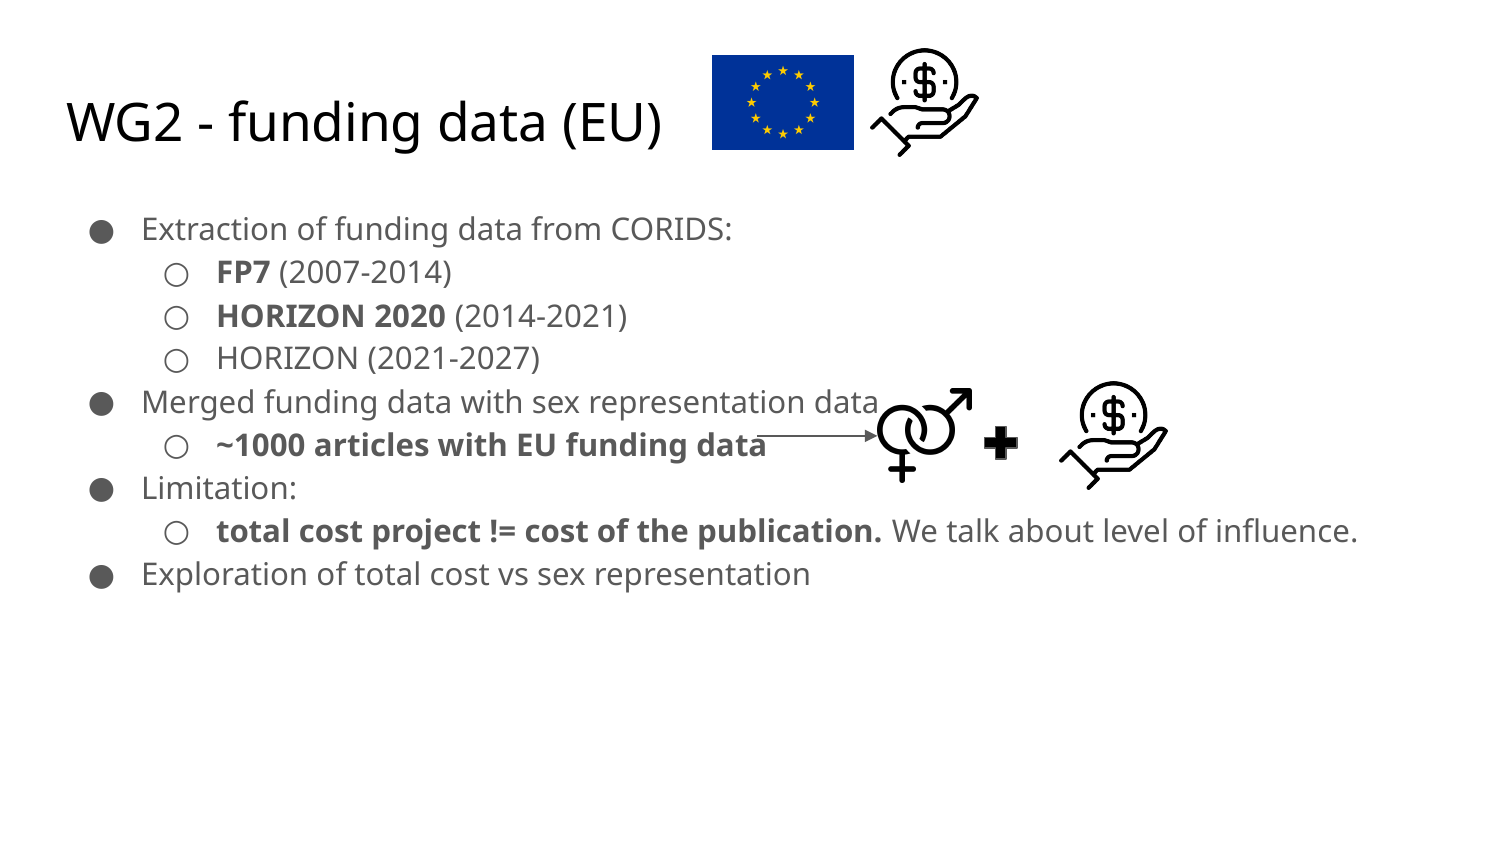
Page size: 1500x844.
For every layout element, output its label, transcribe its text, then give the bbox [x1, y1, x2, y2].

picture [877, 388, 972, 484]
list Extraction of funding data from CORIDS: FP7 (2007-2014) HORIZON 2020 (2014-2021) HORIZON (2021-2027) Merged funding data with sex representation data ~1000 articles with EU funding data Limitation: total cost project != cost of the publication. We talk about level of influence. Exploration of total cost vs sex representation [51, 189, 1449, 750]
title WG2 - funding data (EU) [51, 72, 1449, 167]
text_box [984, 426, 1018, 460]
picture [869, 48, 979, 158]
picture [711, 55, 854, 151]
picture [1058, 381, 1168, 491]
